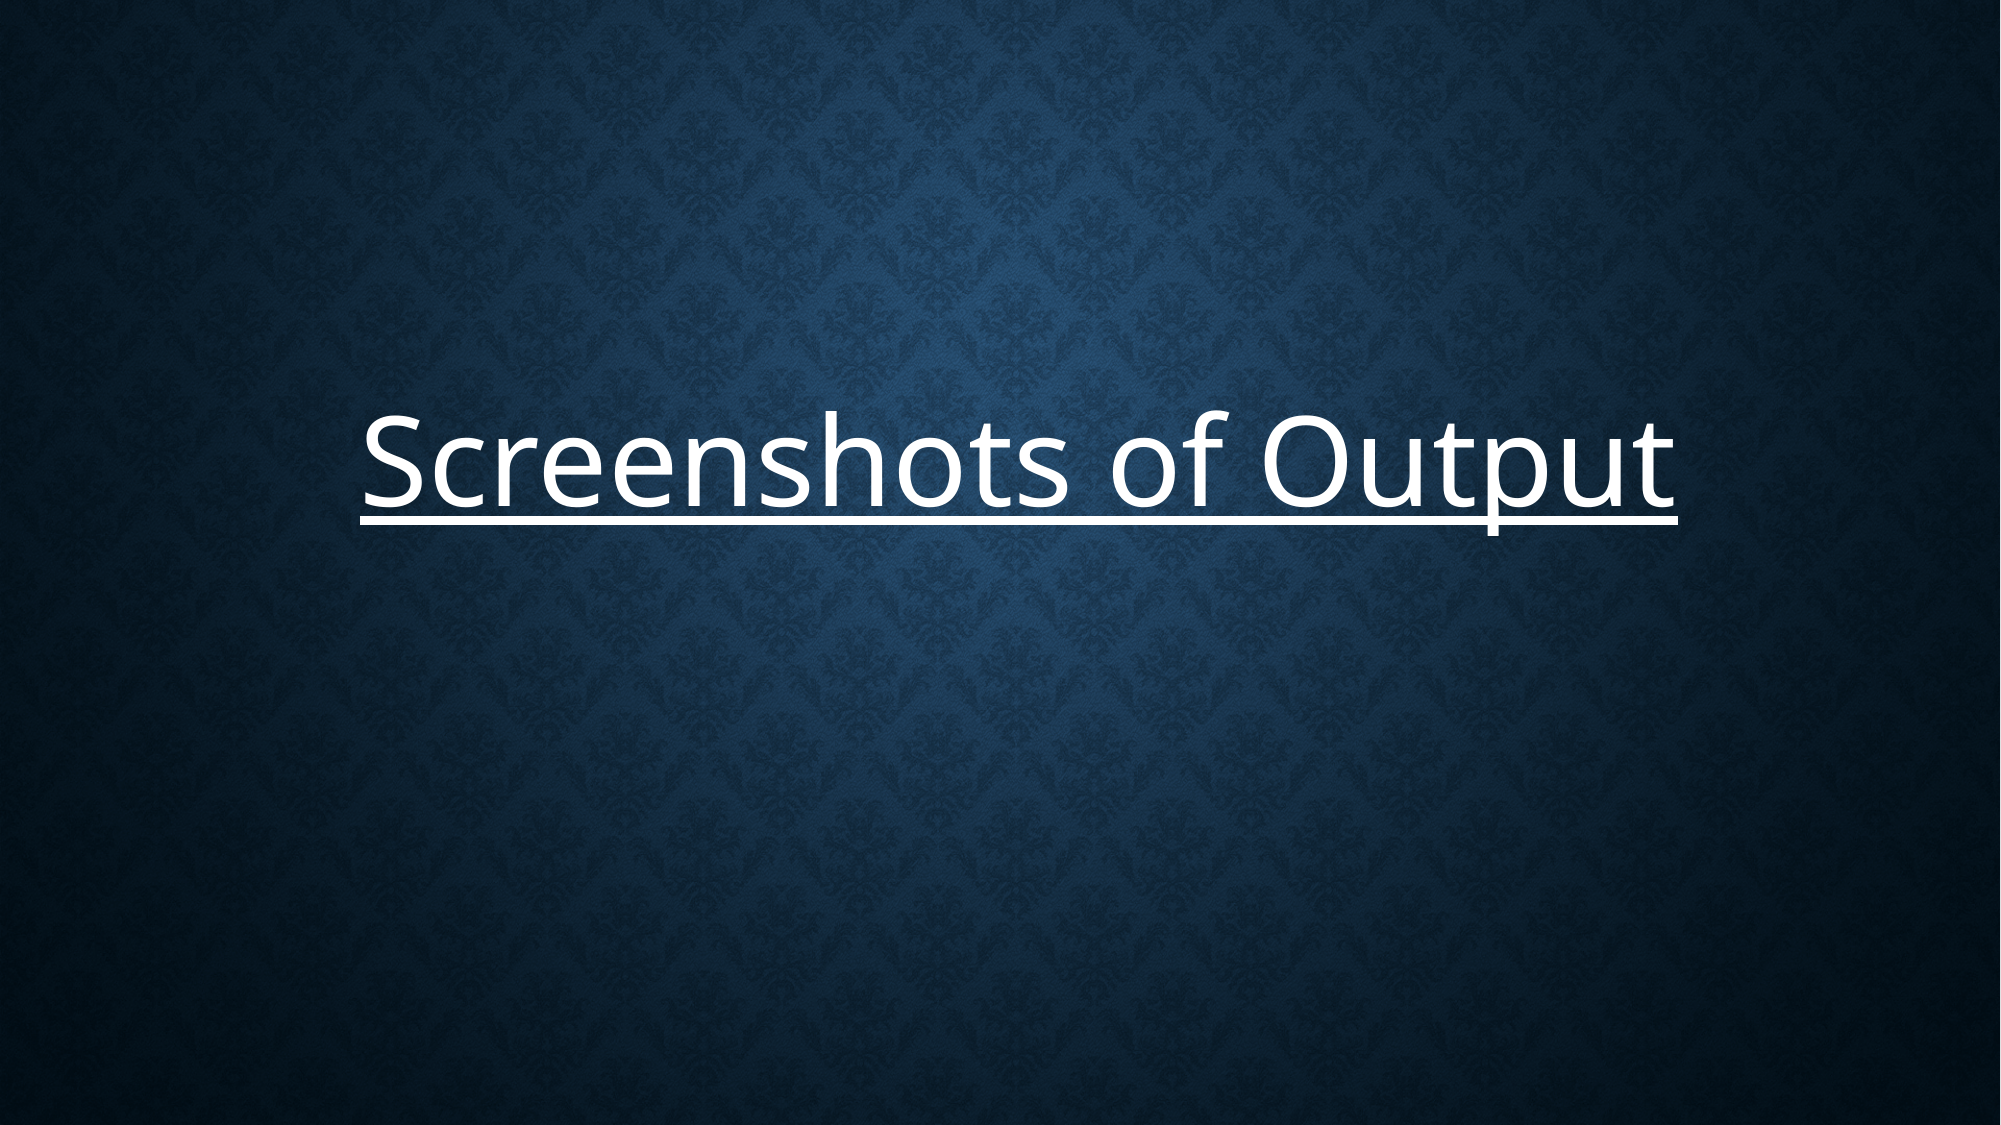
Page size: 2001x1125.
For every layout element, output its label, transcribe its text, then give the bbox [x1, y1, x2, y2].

list Screenshots of Output [149, 343, 1849, 950]
